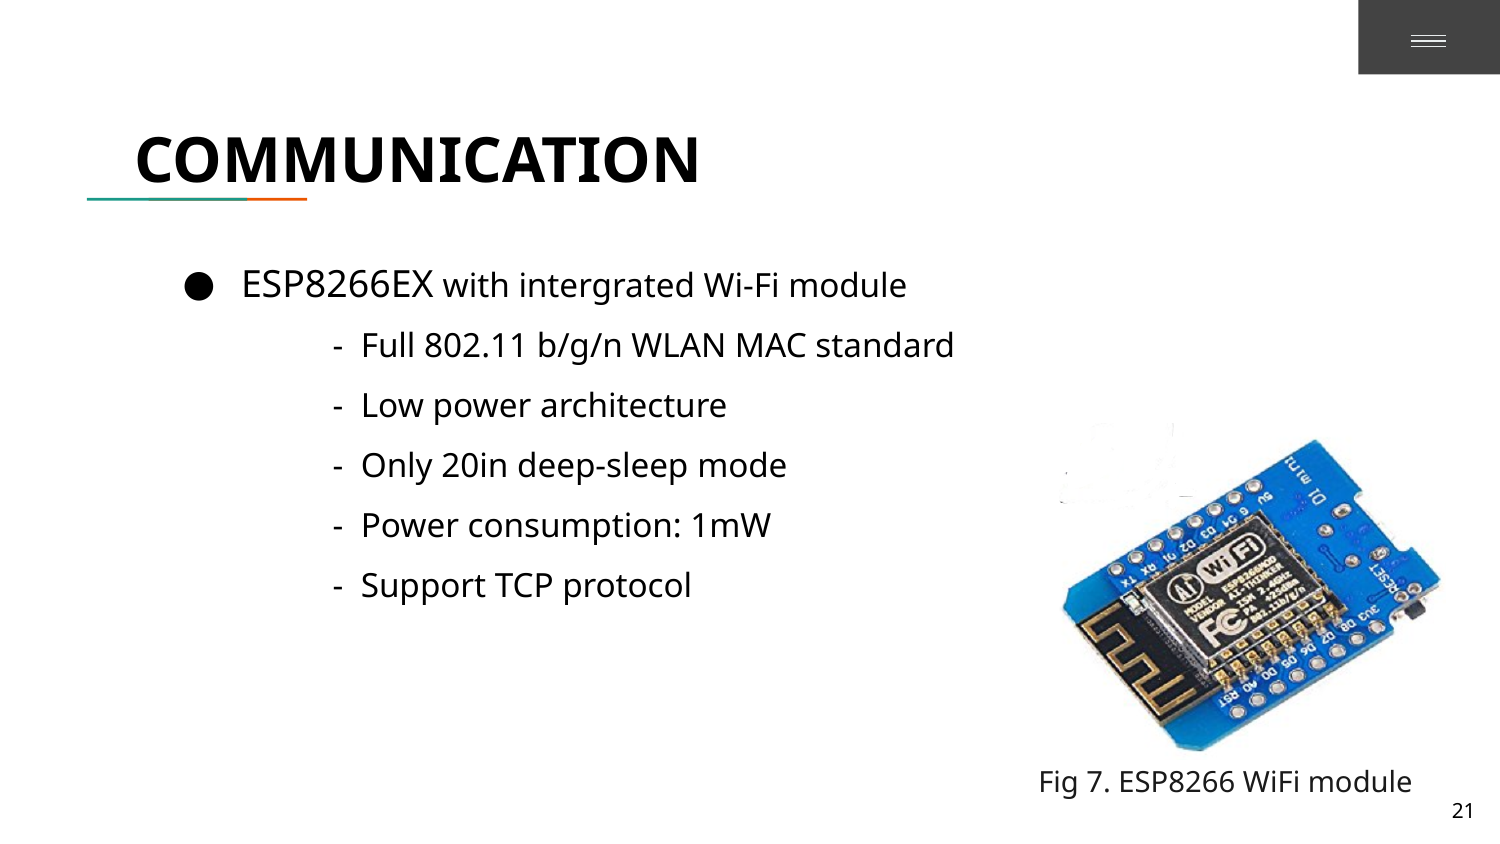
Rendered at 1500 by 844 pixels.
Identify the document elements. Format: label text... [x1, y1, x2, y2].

text_box Fig 7. ESP8266 WiFi module [999, 742, 1500, 844]
picture [1059, 423, 1446, 761]
title COMMUNICATION [119, 104, 1270, 163]
